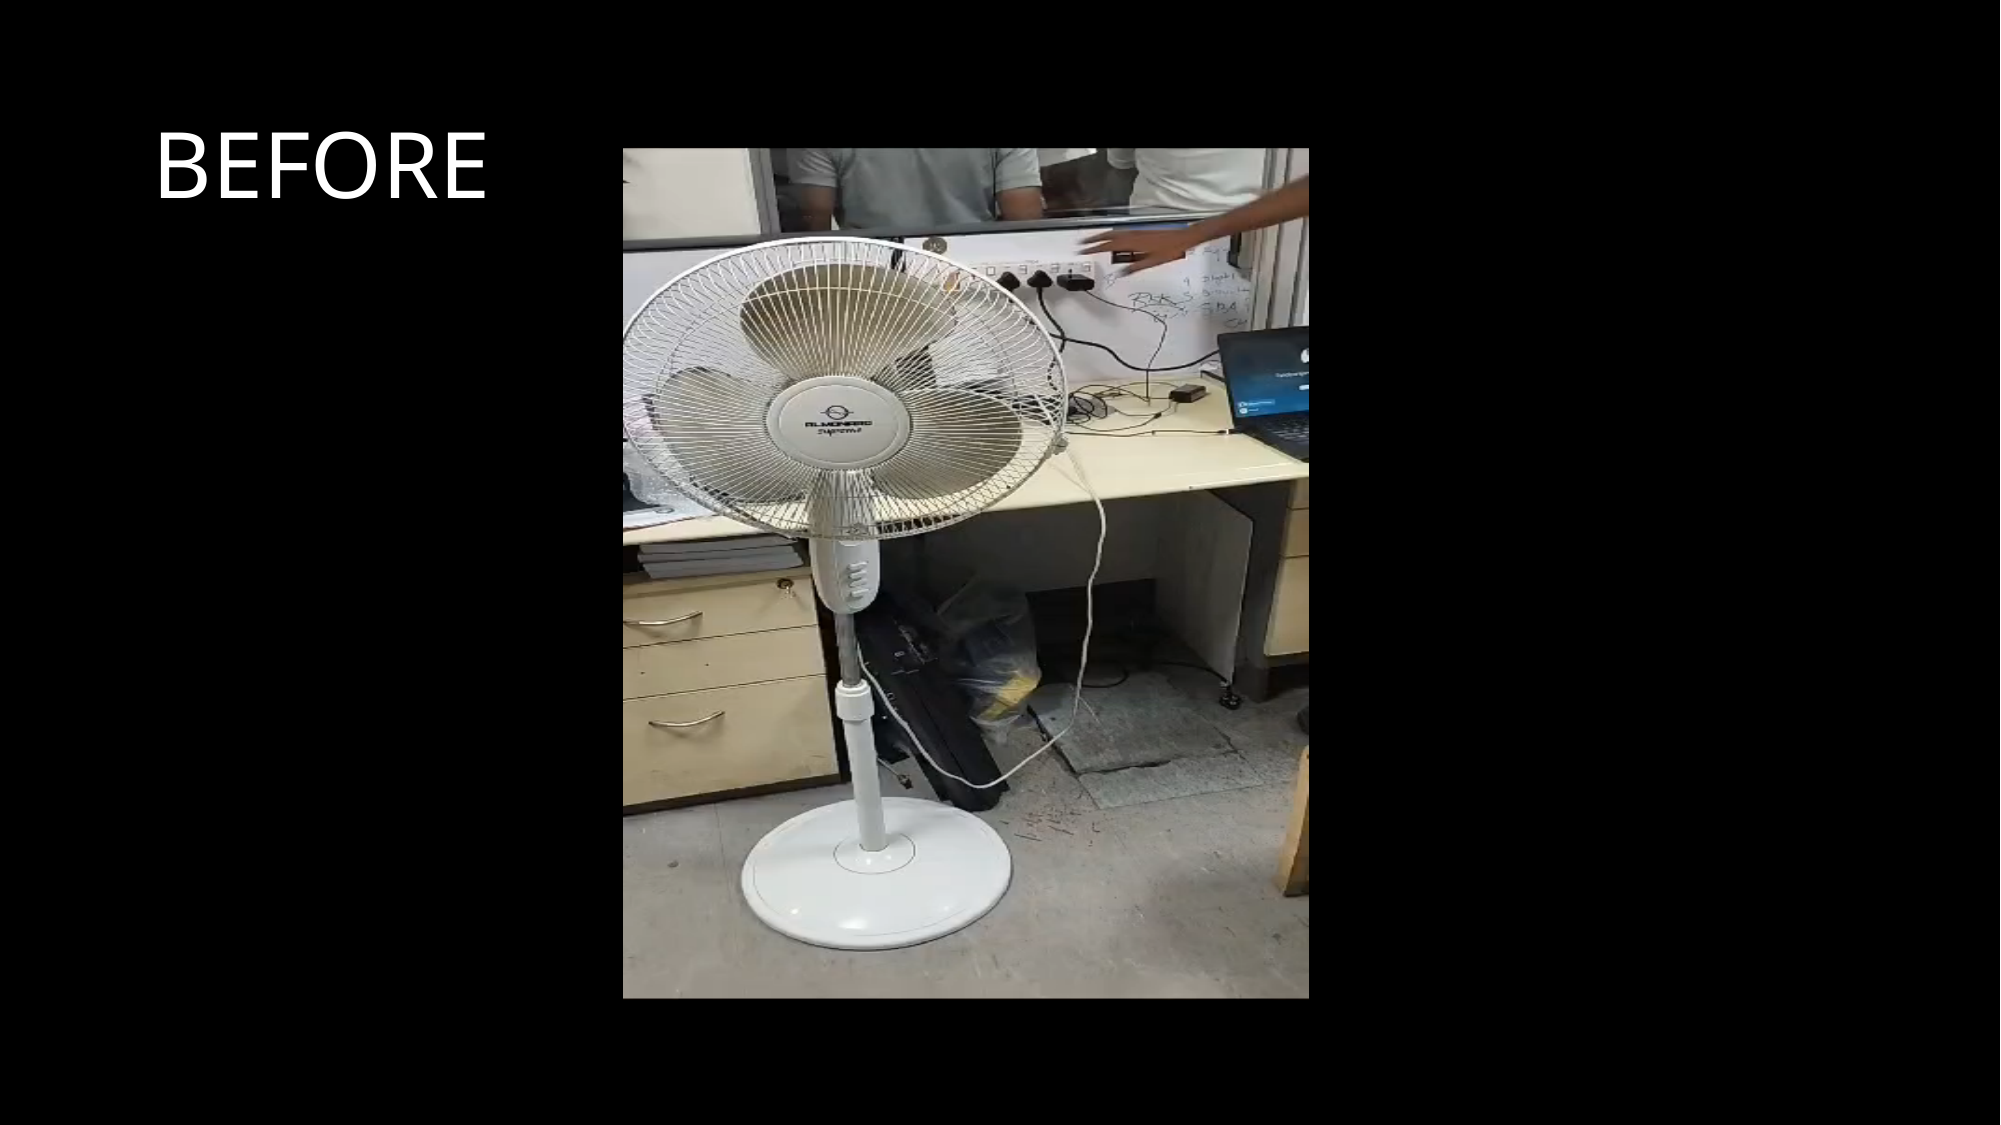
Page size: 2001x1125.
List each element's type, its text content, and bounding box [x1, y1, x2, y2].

title BEFORE [137, 59, 1863, 278]
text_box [622, 146, 1309, 1001]
